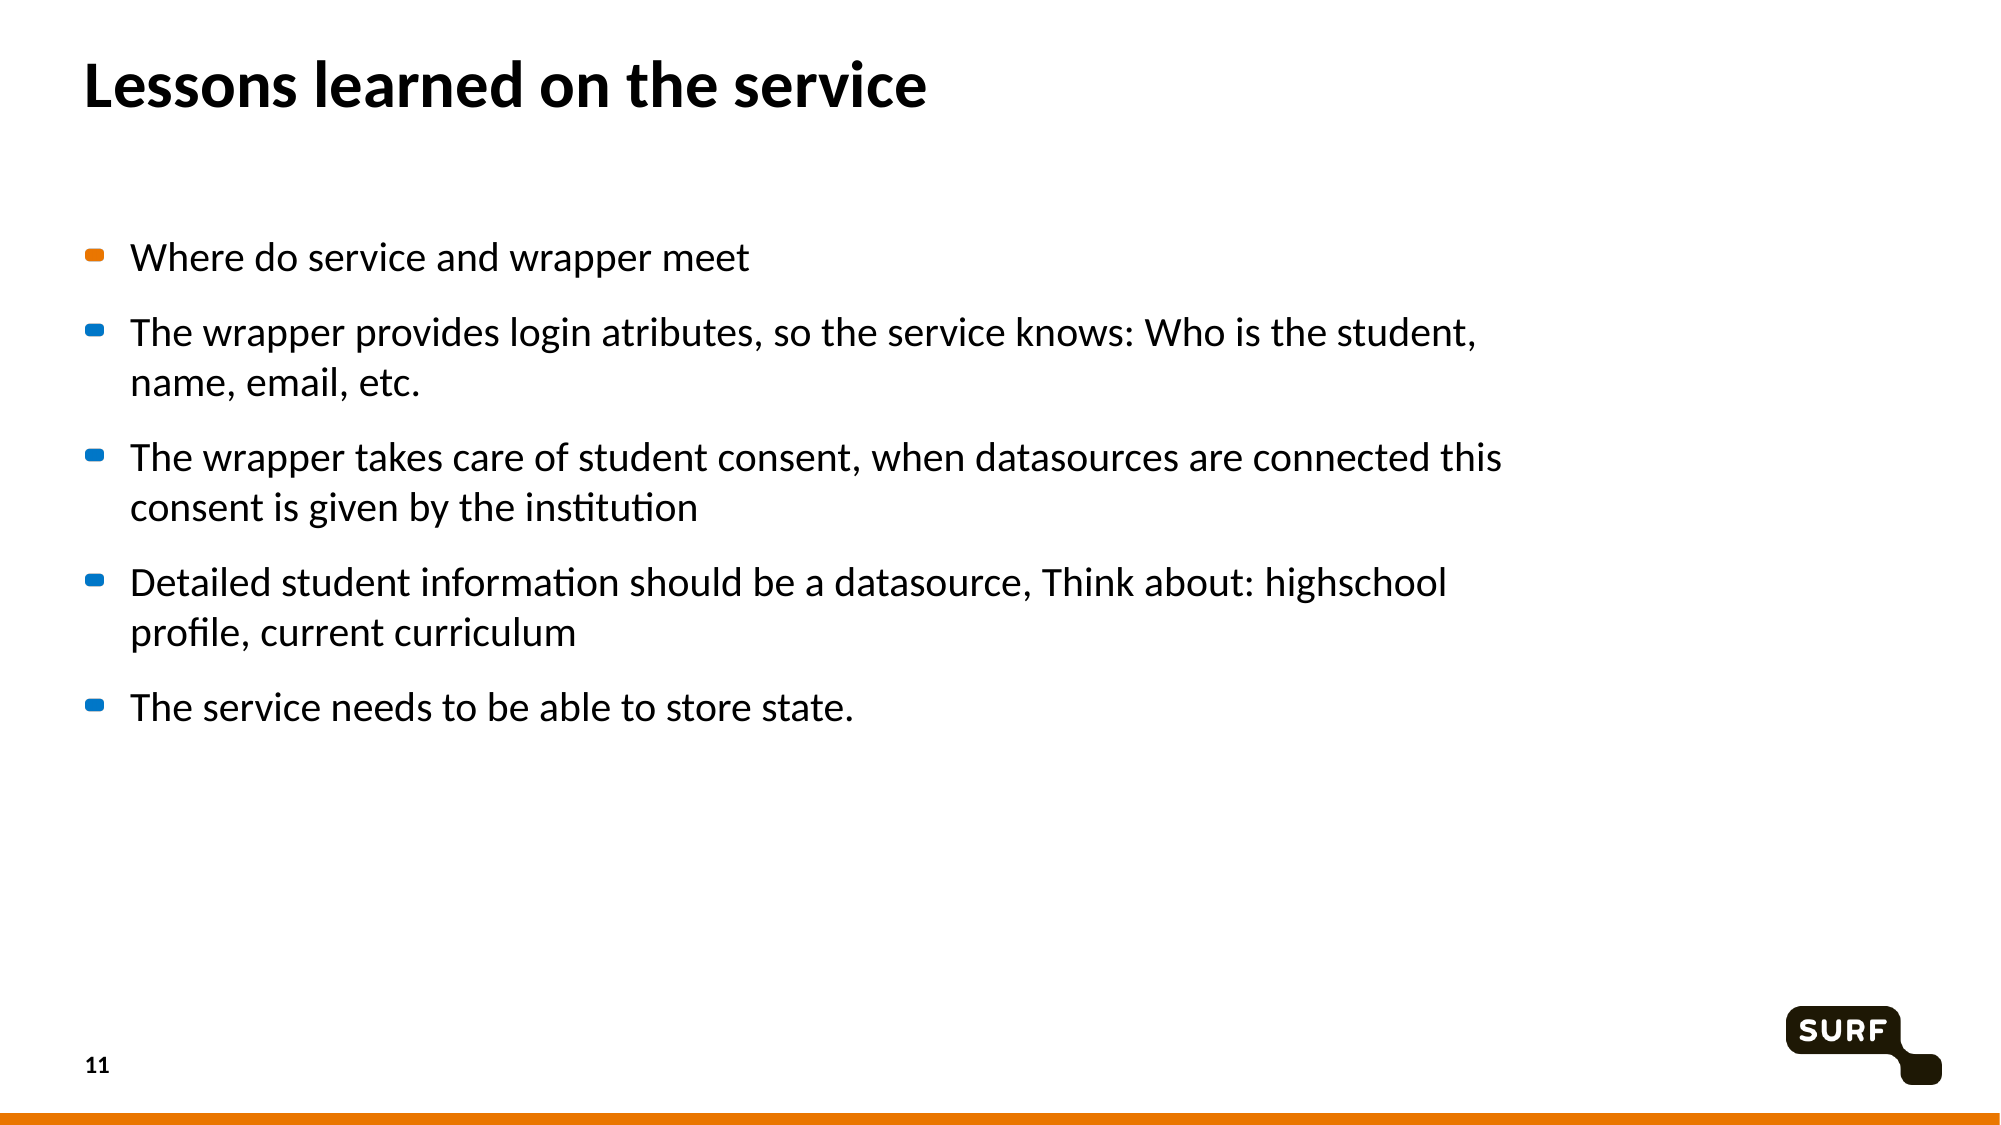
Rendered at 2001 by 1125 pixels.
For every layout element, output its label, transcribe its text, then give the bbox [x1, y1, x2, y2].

picture [85, 690, 104, 720]
picture [1786, 1006, 1942, 1085]
picture [85, 315, 104, 345]
picture [85, 440, 104, 470]
list Where do service and wrapper meet The wrapper provides login atributes, so the service knows: Who is the student, name, email, etc. The wrapper takes care of student consent, when datasources are connected this consent is given by the institution Detailed student information should be a datasource, Think about: highschool profile, current curriculum The service needs to be able to store state. [85, 229, 1558, 961]
picture [85, 565, 104, 595]
slide_number 11 [84, 1045, 149, 1082]
title Lessons learned on the service [85, 44, 1914, 144]
picture [85, 240, 104, 270]
